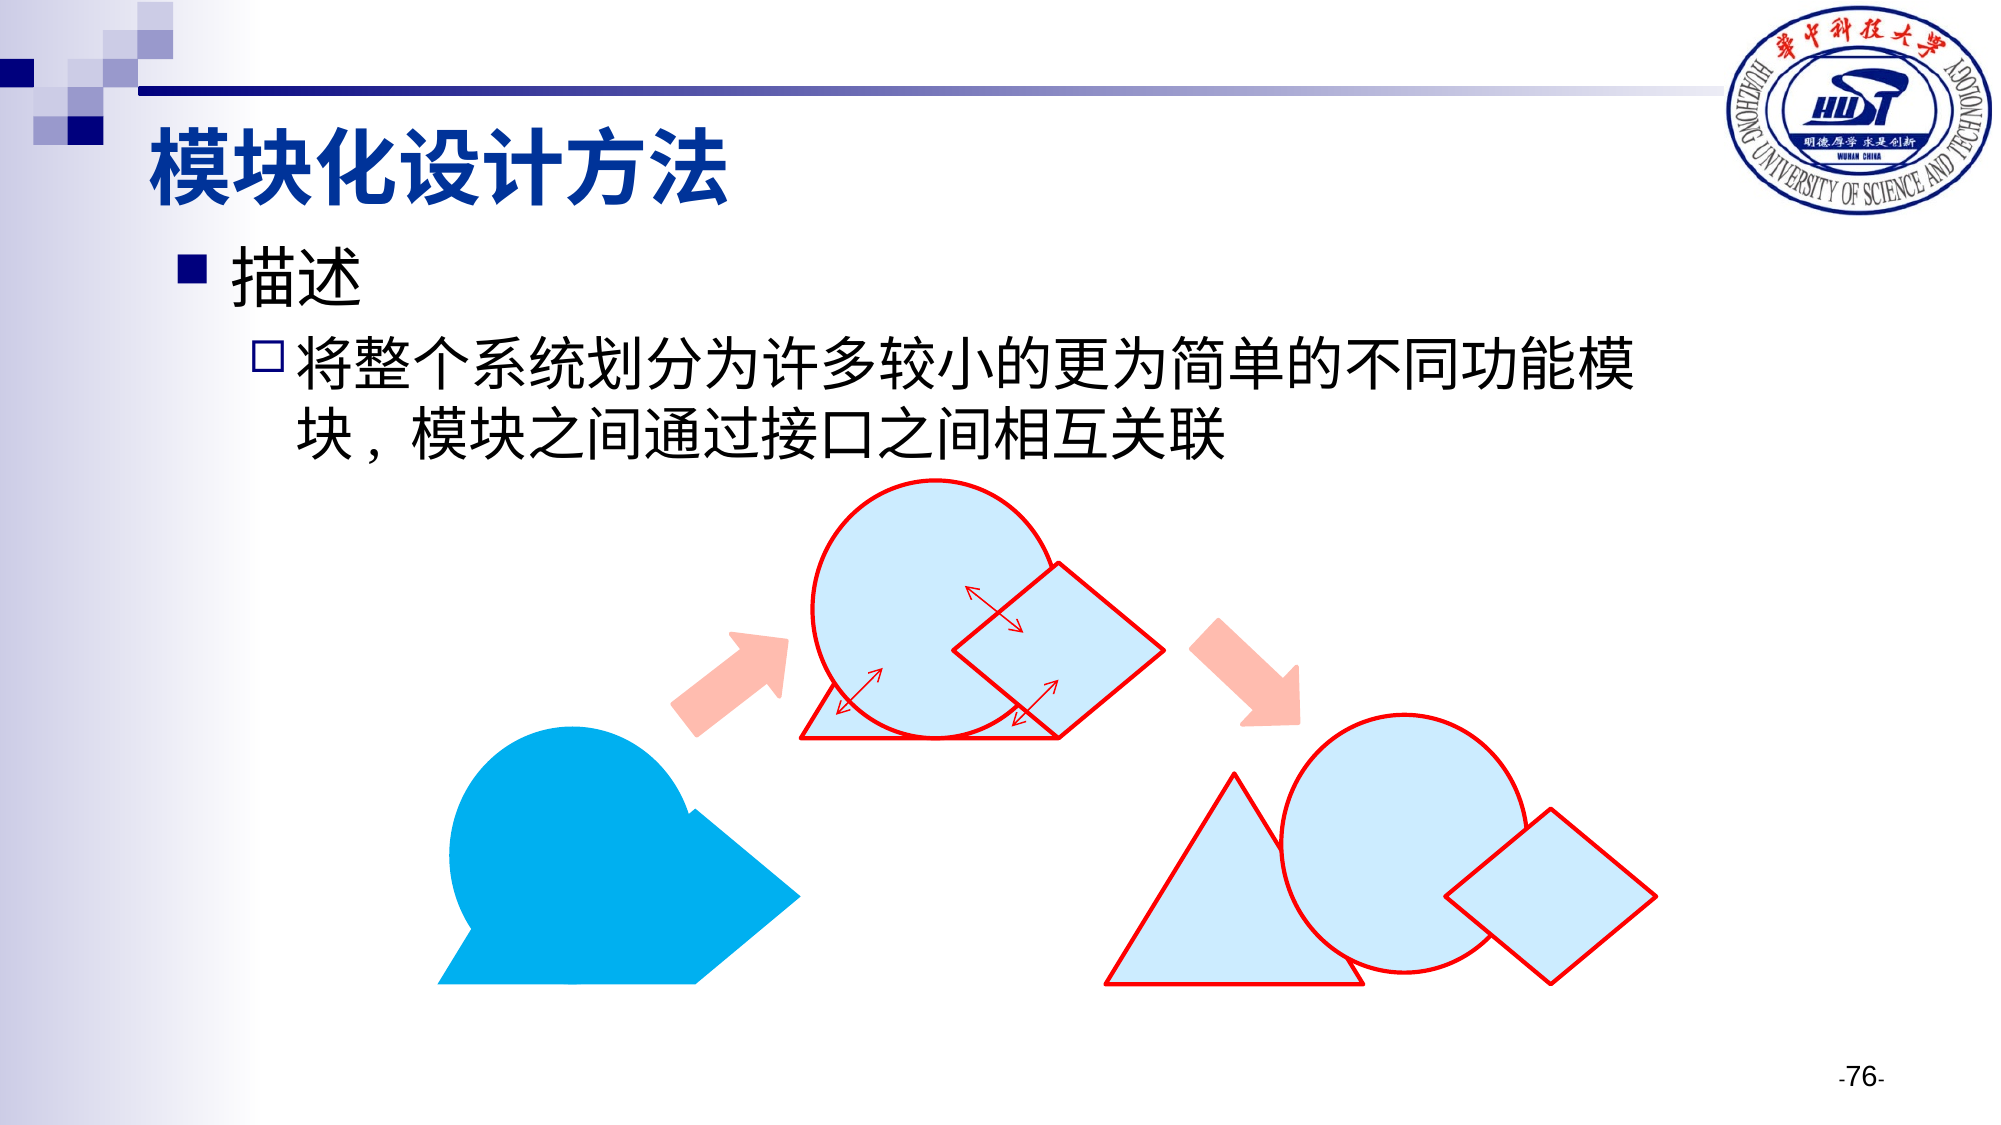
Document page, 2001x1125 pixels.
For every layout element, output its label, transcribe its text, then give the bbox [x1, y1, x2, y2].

text_box [1188, 617, 1301, 713]
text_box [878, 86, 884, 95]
title 模块化设计方法 [133, 112, 1504, 219]
text_box [670, 631, 789, 724]
picture [1724, 1, 1993, 219]
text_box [800, 480, 1165, 739]
list 描述 将整个系统划分为许多较小的更为简单的不同功能模块, 模块之间通过接口之间相互关联 [158, 228, 1701, 489]
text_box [1105, 714, 1657, 985]
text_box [437, 726, 801, 985]
slide_number -76- [1433, 1024, 1901, 1101]
